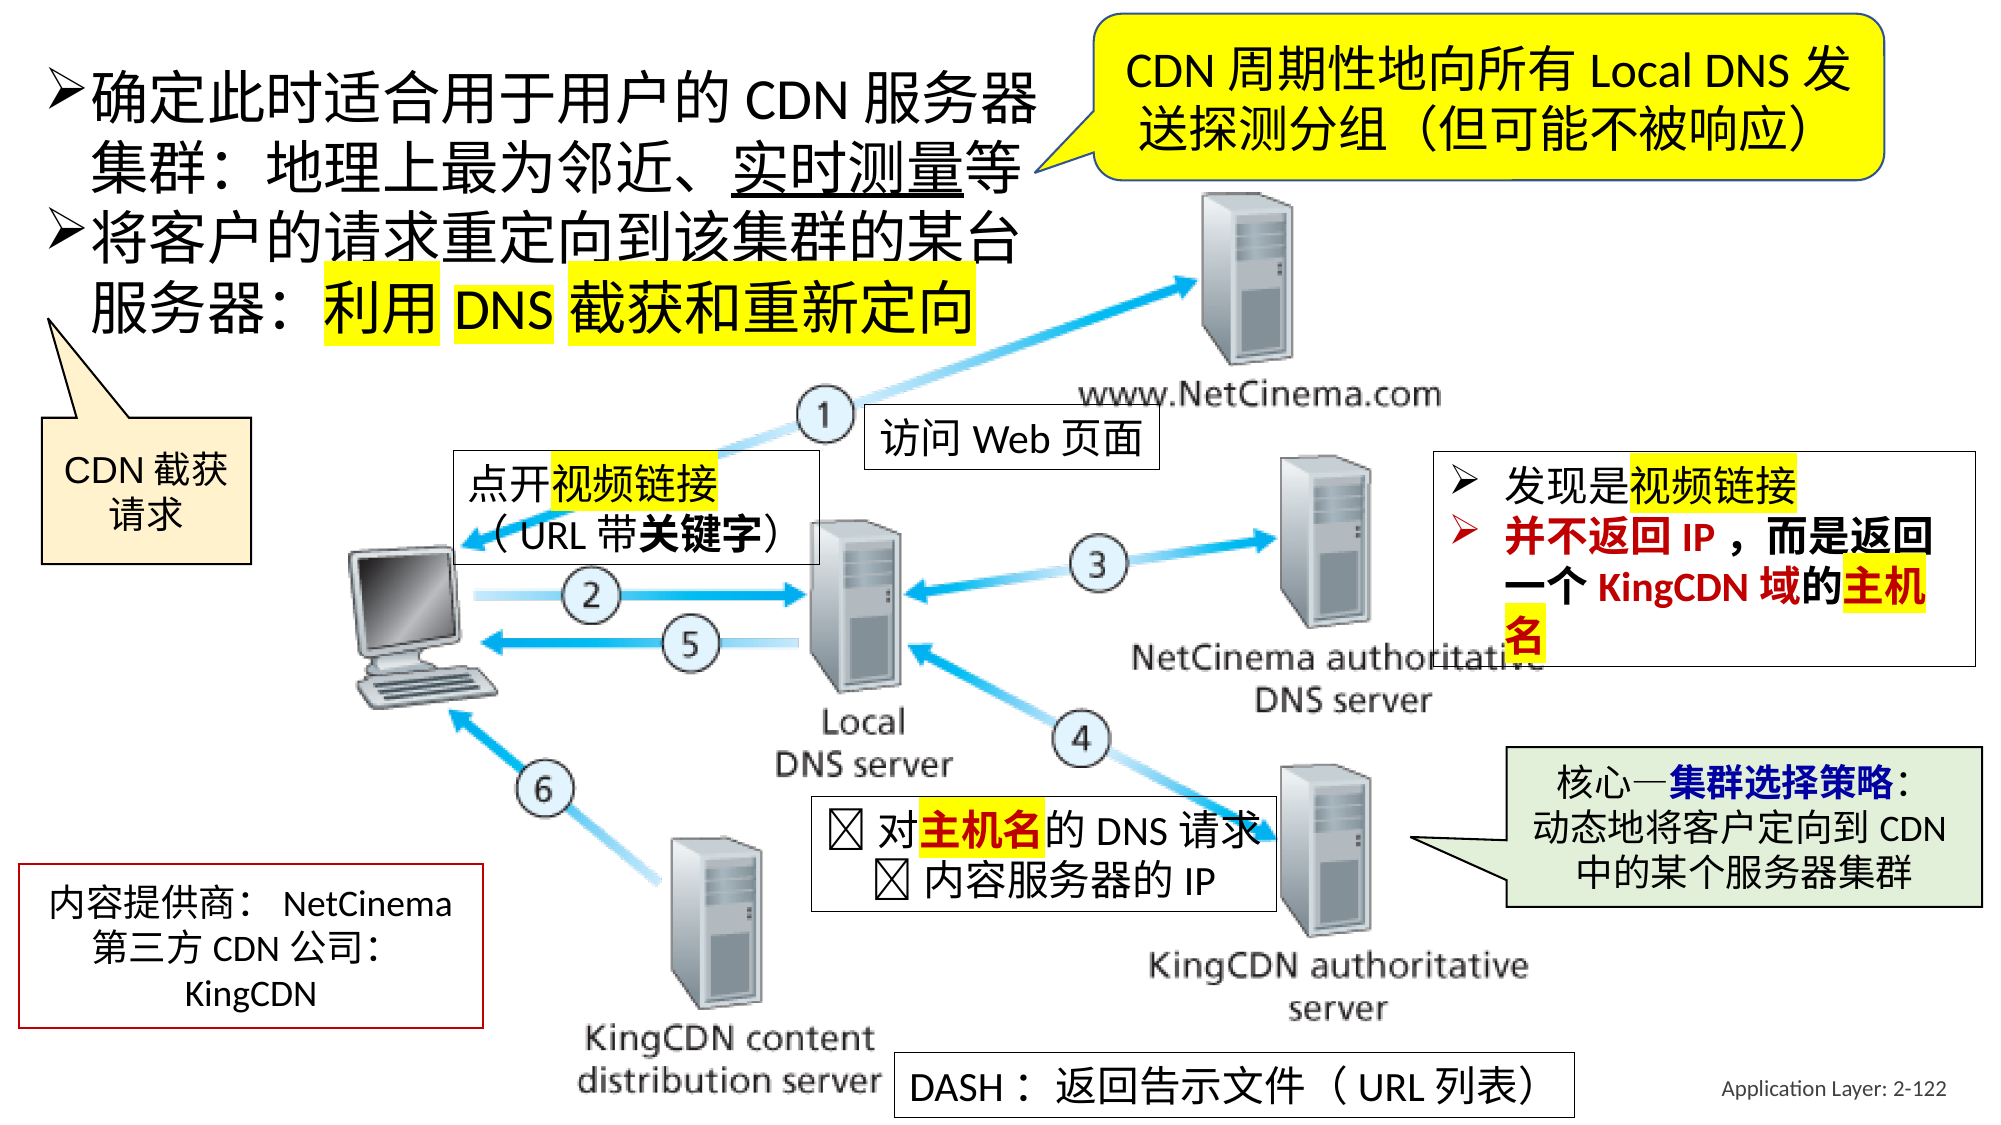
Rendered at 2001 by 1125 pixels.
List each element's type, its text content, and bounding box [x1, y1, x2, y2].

text_box 发现是视频链接 并不返回IP，而是返回一个KingCDN域的主机名 [1589, 451, 1976, 667]
text_box 确定此时适合用于用户的CDN服务器集群：地理上最为邻近、实时测量等 将客户的请求重定向到该集群的某台服务器：利用DNS截获和重新定向 [29, 53, 1061, 349]
text_box 核心—集群选择策略： 动态地将客户定向到CDN中的某个服务器集群 [1589, 746, 1984, 908]
picture [302, 185, 1589, 1118]
slide_number Application Layer: 2-122 [1589, 1056, 1963, 1117]
text_box CDN截获请求 [40, 317, 253, 566]
text_box CDN周期性地向所有Local DNS发送探测分组（但可能不被响应） [1033, 12, 1886, 182]
text_box 内容提供商：NetCinema 第三方CDN公司：KingCDN [18, 863, 302, 1029]
